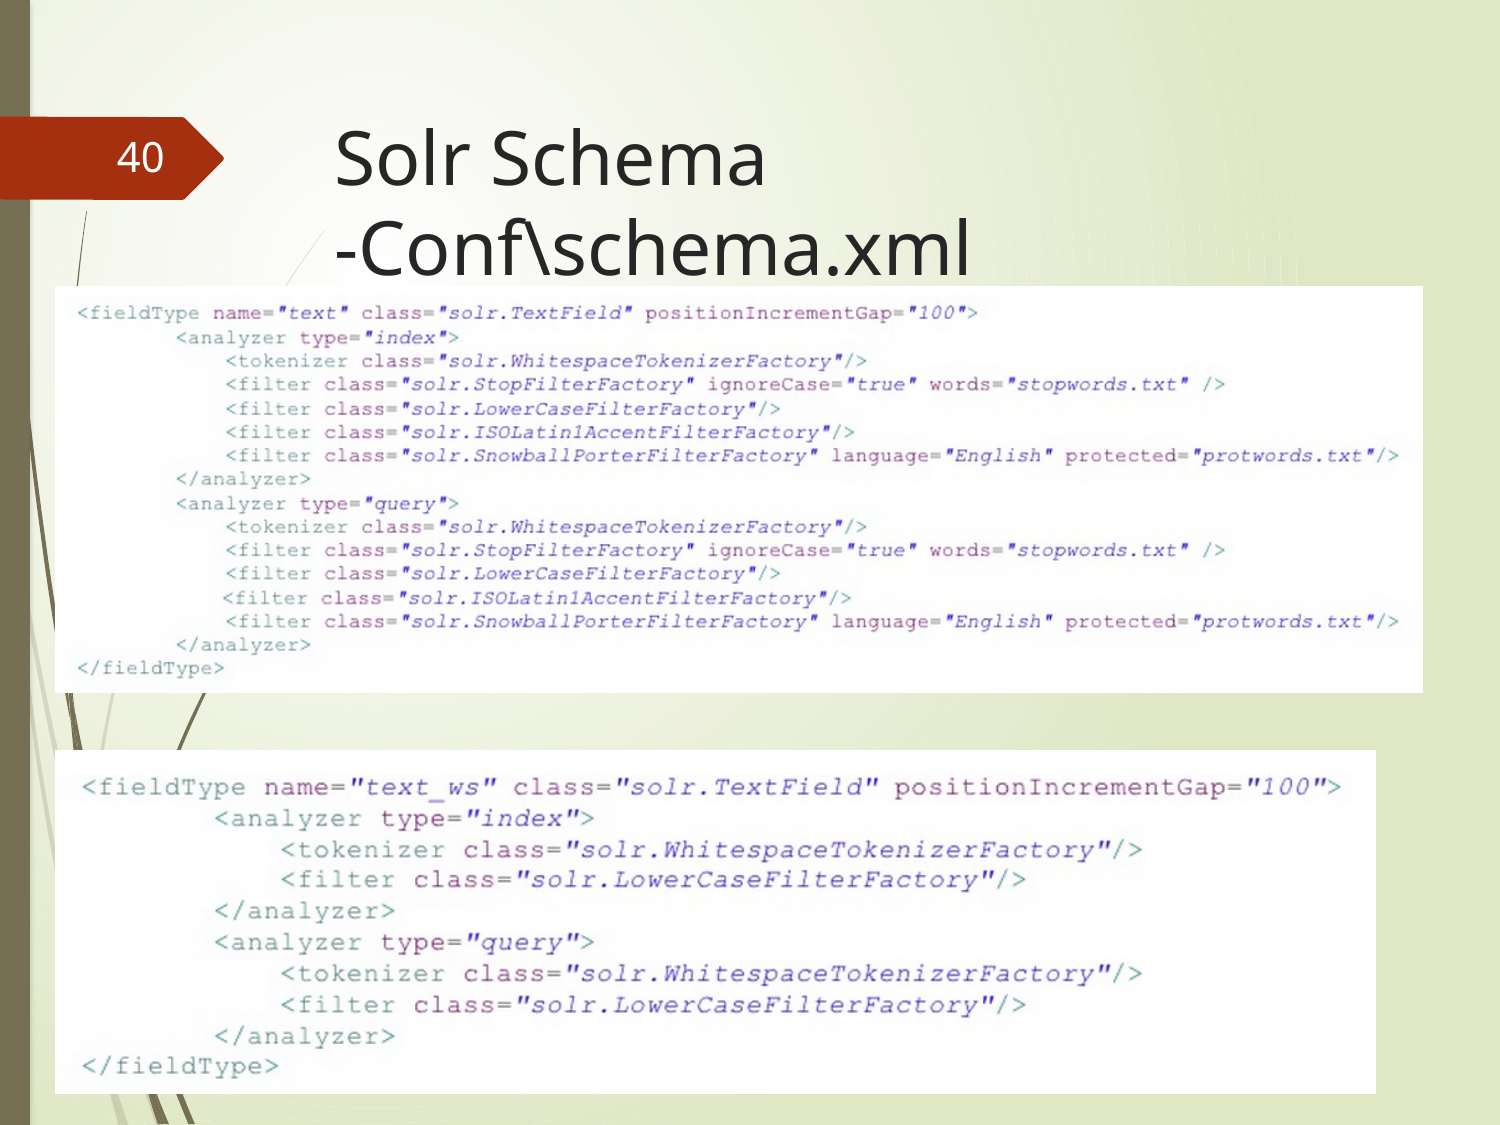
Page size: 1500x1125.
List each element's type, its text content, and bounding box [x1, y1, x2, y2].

picture [54, 749, 1377, 1095]
slide_number 40 [83, 129, 180, 190]
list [54, 286, 1423, 693]
title Solr Schema -Conf\schema.xml [319, 102, 1400, 285]
